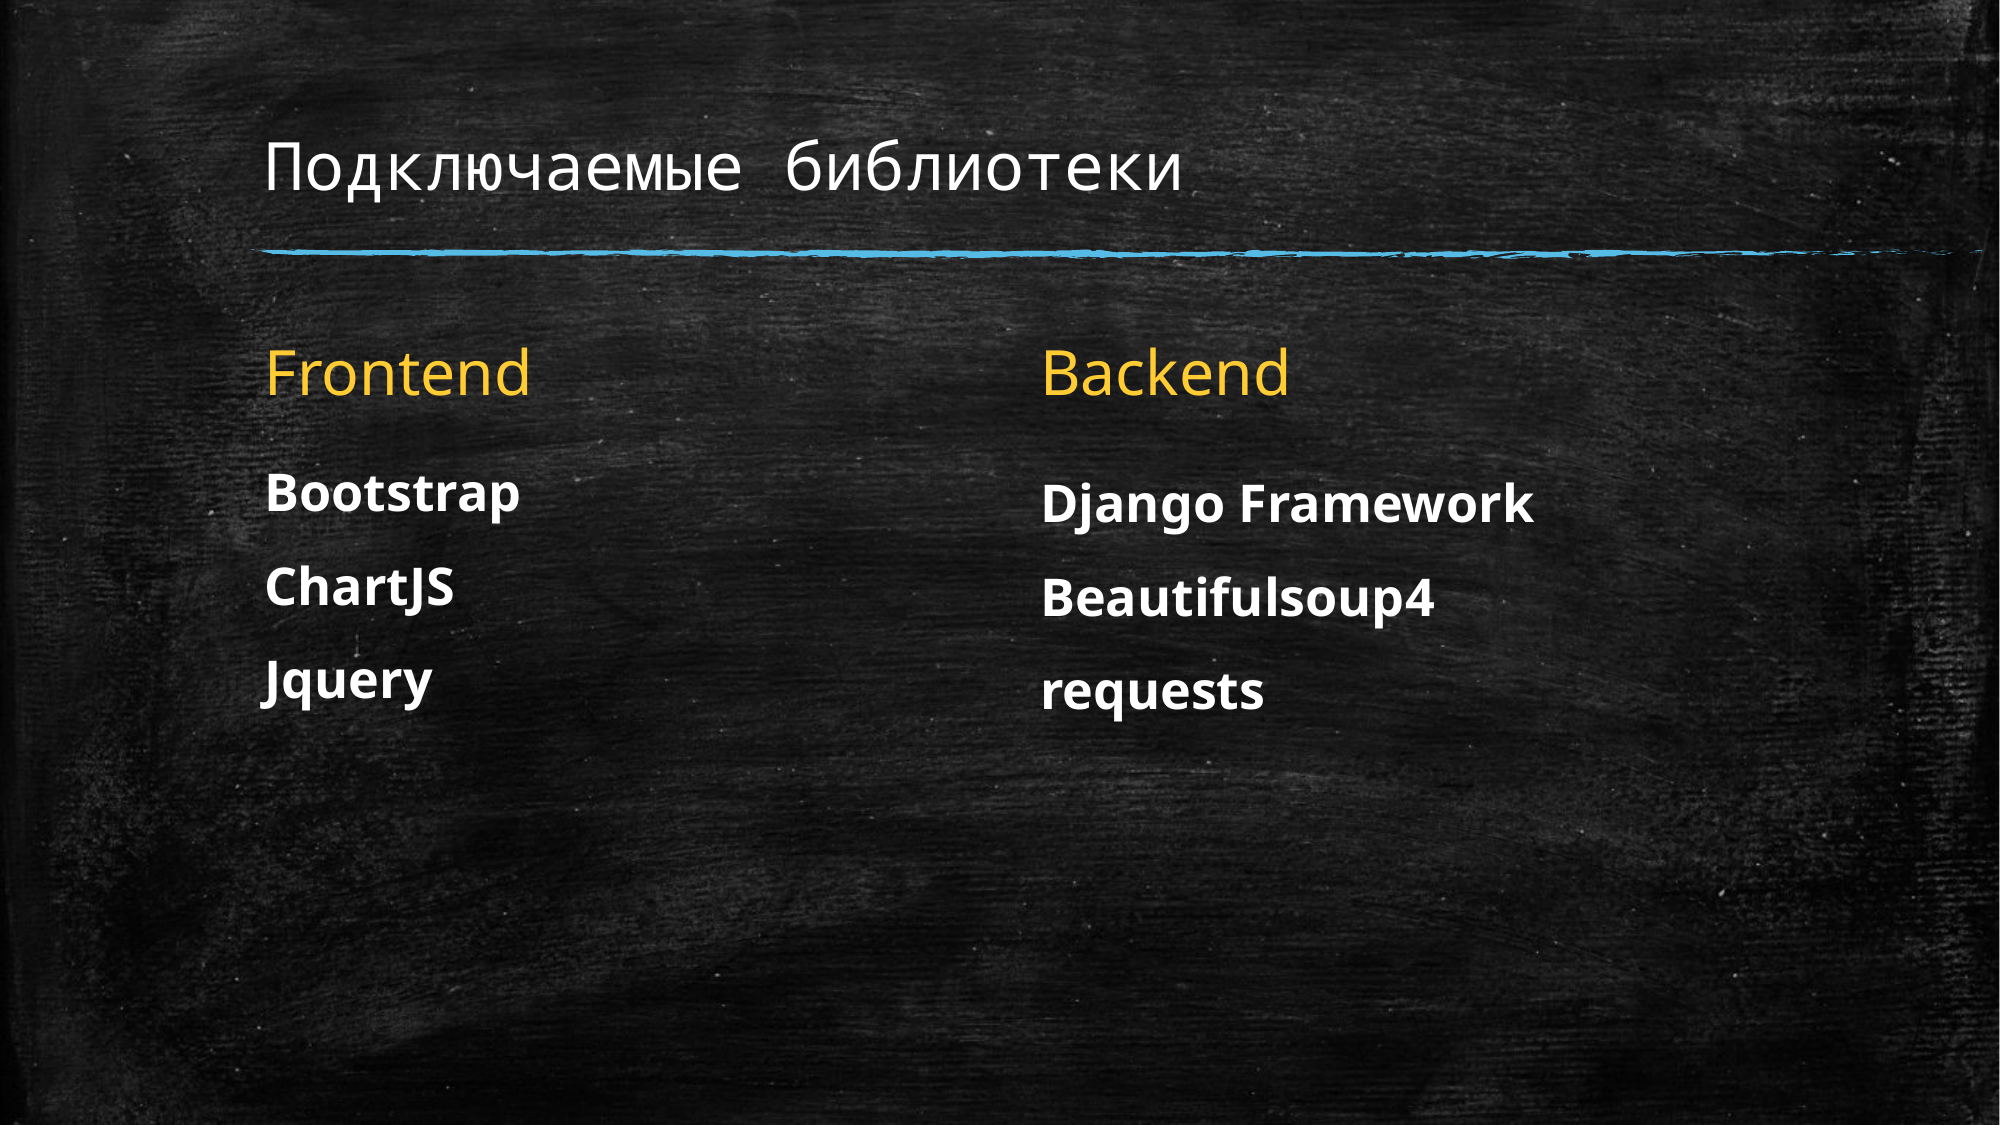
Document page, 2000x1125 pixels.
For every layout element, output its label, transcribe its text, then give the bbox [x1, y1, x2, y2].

list Frontend [249, 312, 975, 409]
text_box Django Framework Beautifulsoup4 requests [1025, 420, 1750, 917]
title Подключаемые библиотеки [249, 45, 1750, 213]
text_box Bootstrap ChartJS Jquery [249, 409, 975, 906]
list Backend [1025, 312, 1750, 420]
